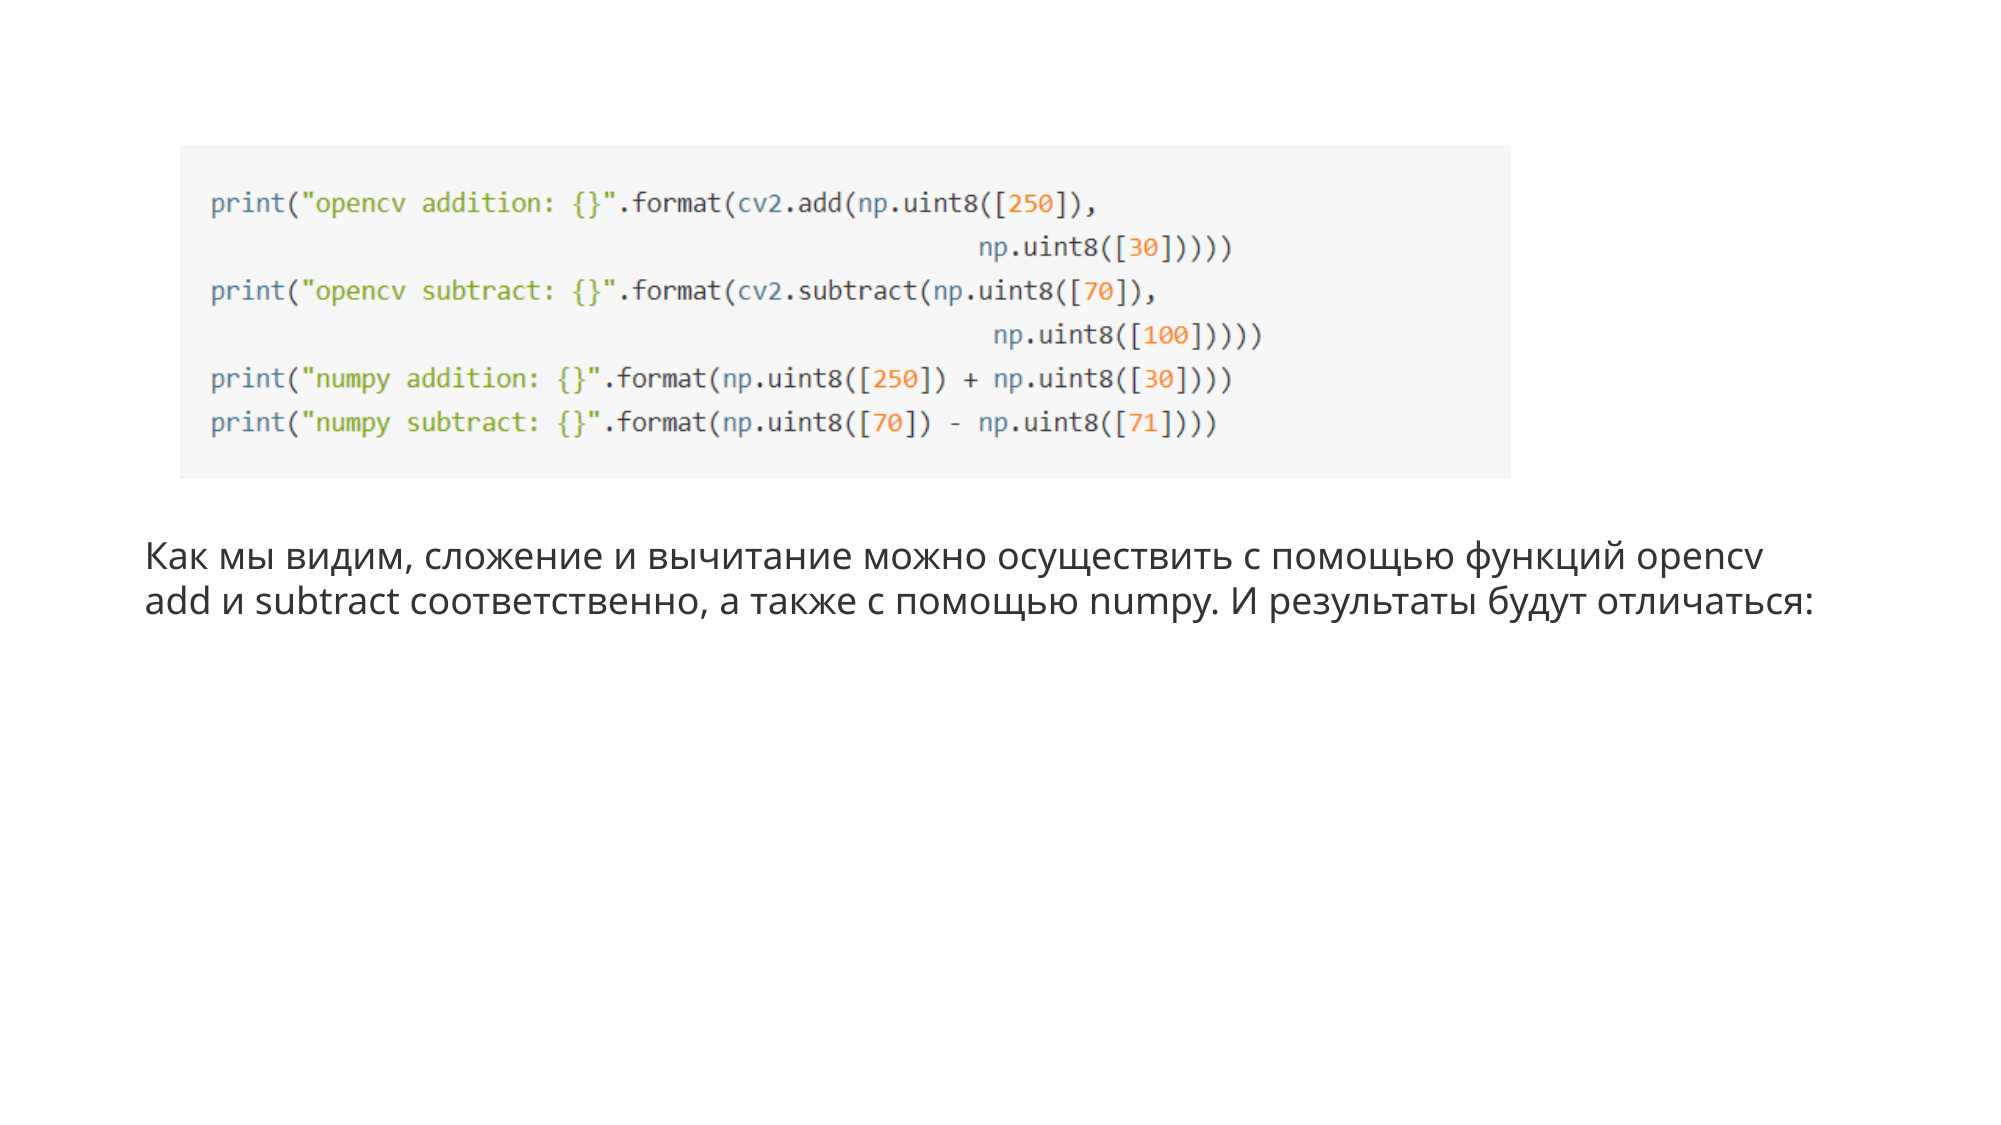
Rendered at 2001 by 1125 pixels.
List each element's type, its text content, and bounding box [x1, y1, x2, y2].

picture [180, 134, 1511, 480]
text_box Как мы видим, сложение и вычитание можно осуществить с помощью функций opencv add и subtract соответственно, а также с помощью numpy. И результаты будут отличаться: [129, 525, 1839, 630]
